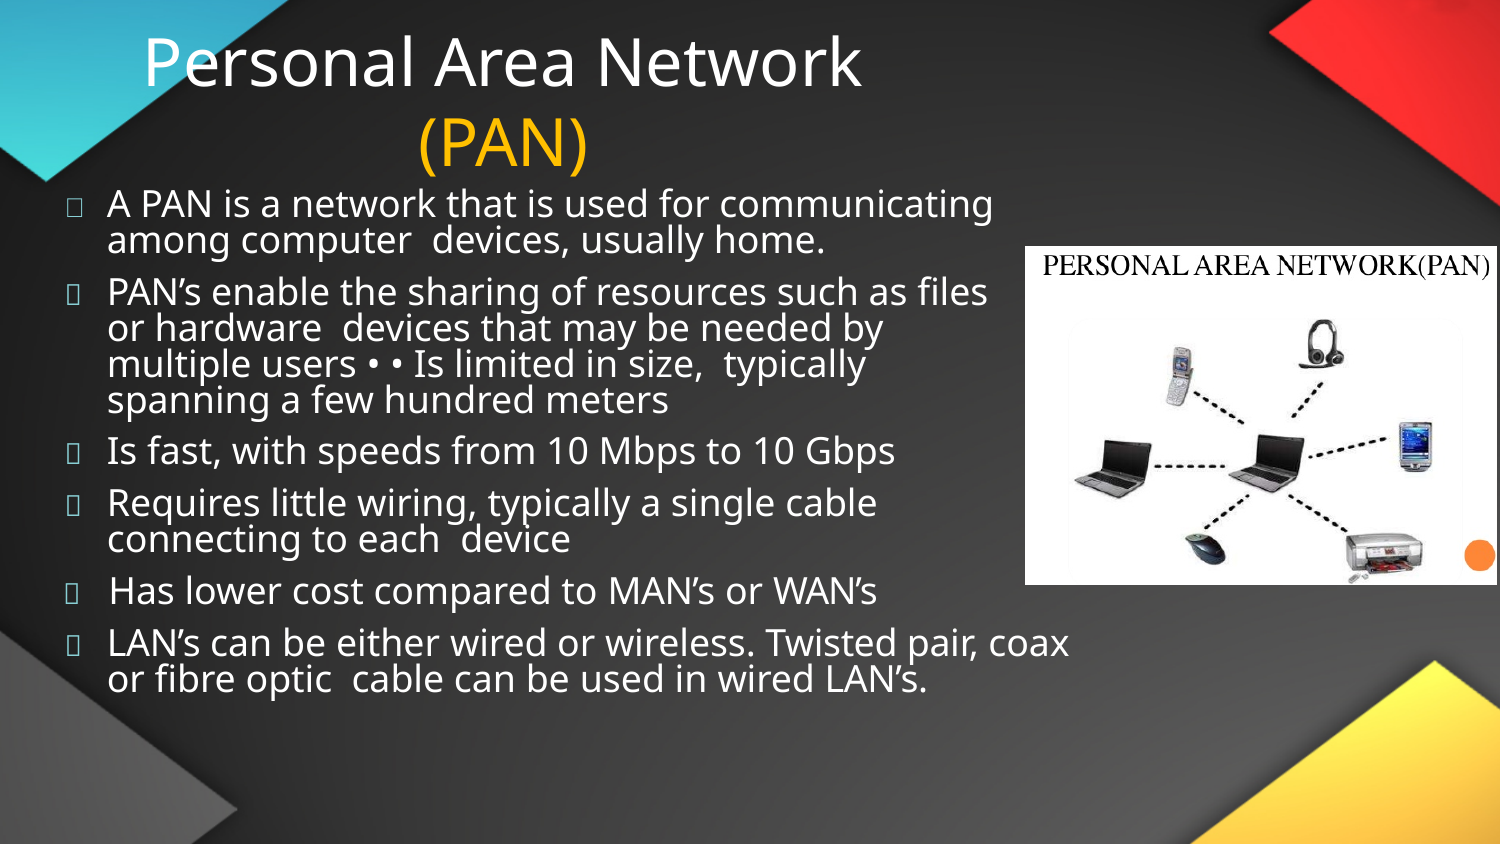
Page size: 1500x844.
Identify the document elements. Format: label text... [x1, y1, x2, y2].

text_box  A PAN is a network that is used for communicating among computer devices, usually home.  PAN’s enable the sharing of resources such as files or hardware devices that may be needed by multiple users • • Is limited in size, typically spanning a few hundred meters  Is fast, with speeds from 10 Mbps to 10 Gbps  Requires little wiring, typically a single cable connecting to each device  Has lower cost compared to MAN’s or WAN’s  LAN’s can be either wired or wireless. Twisted pair, coax or fibre optic cable can be used in wired LAN’s. [63, 179, 1087, 744]
picture [0, 0, 1500, 844]
title Personal Area Network (PAN) [89, 18, 916, 179]
